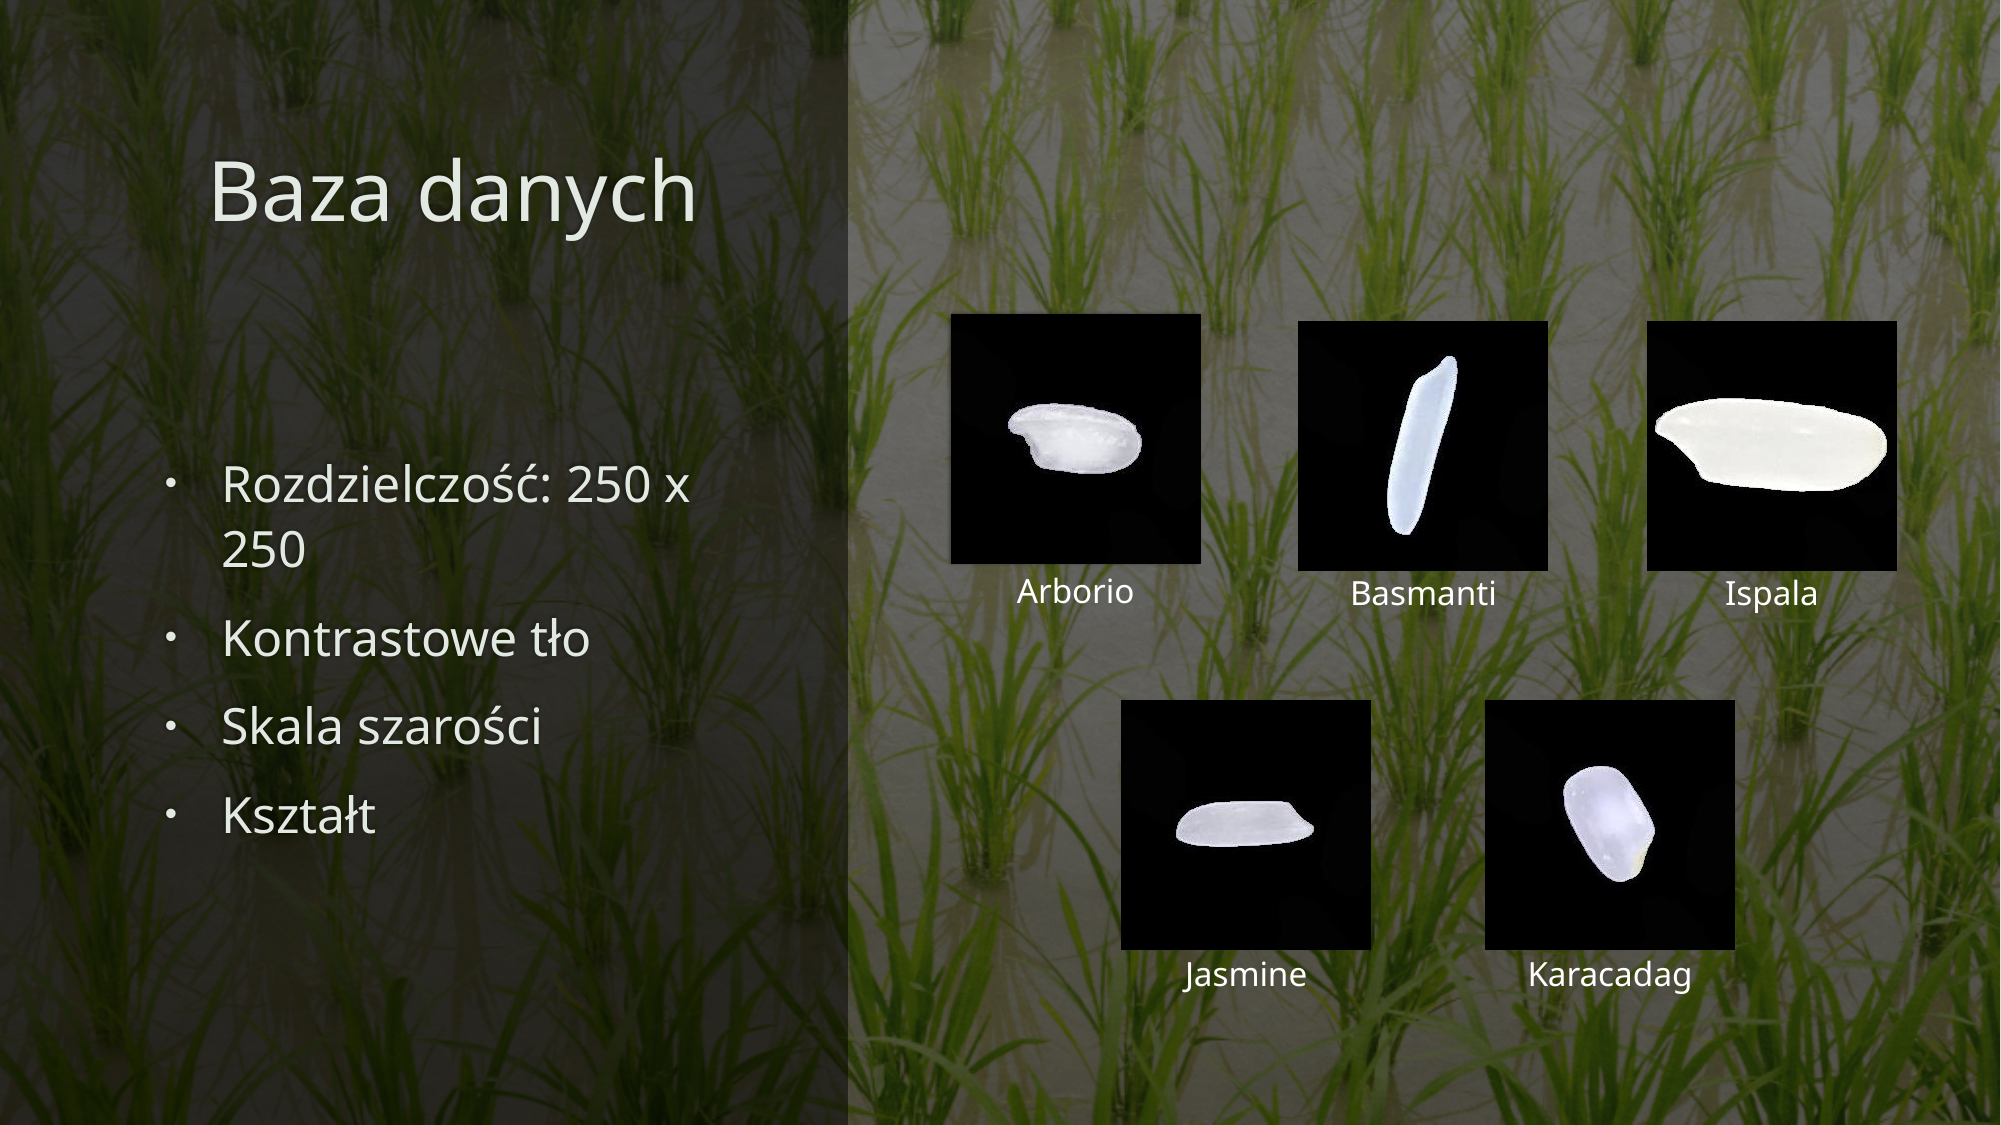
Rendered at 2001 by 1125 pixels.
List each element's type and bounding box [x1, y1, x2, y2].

picture [0, 0, 2000, 1125]
list [950, 314, 1201, 564]
